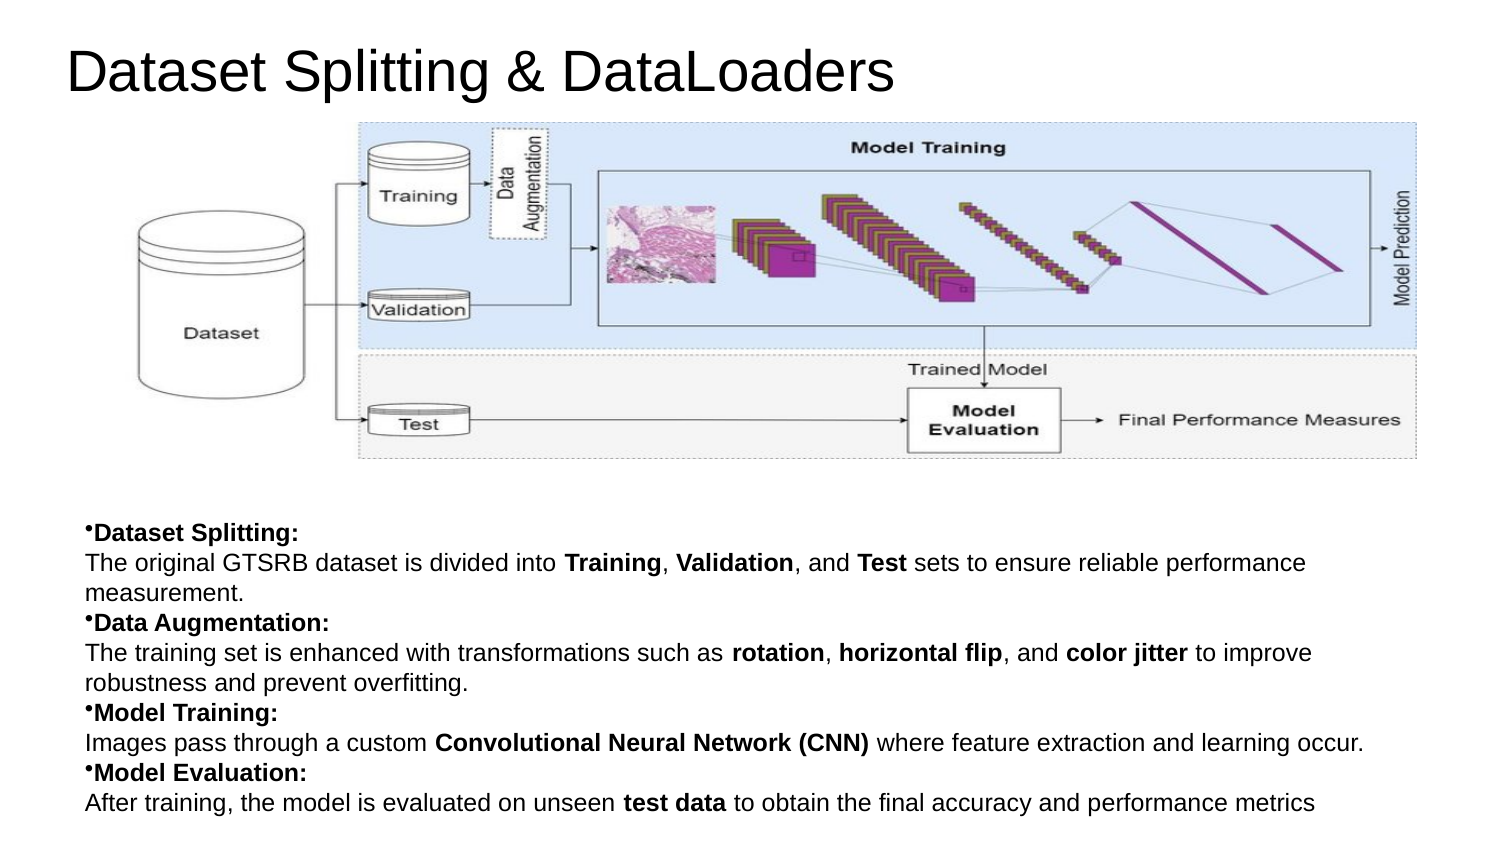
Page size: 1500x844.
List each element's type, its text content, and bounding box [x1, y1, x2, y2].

title Dataset Splitting & DataLoaders [51, 18, 1449, 123]
picture [111, 122, 1417, 459]
list Dataset Splitting: The original GTSRB dataset is divided into Training, Validation, and Test sets to ensure reliable performance measurement. Data Augmentation: The training set is enhanced with transformations such as rotation, horizontal flip, and color jitter to improve robustness and prevent overfitting. Model Training: Images pass through a custom Convolutional Neural Network (CNN) where feature extraction and learning occur. Model Evaluation: After training, the model is evaluated on unseen test data to obtain the final accuracy and performance metrics [69, 421, 1417, 844]
